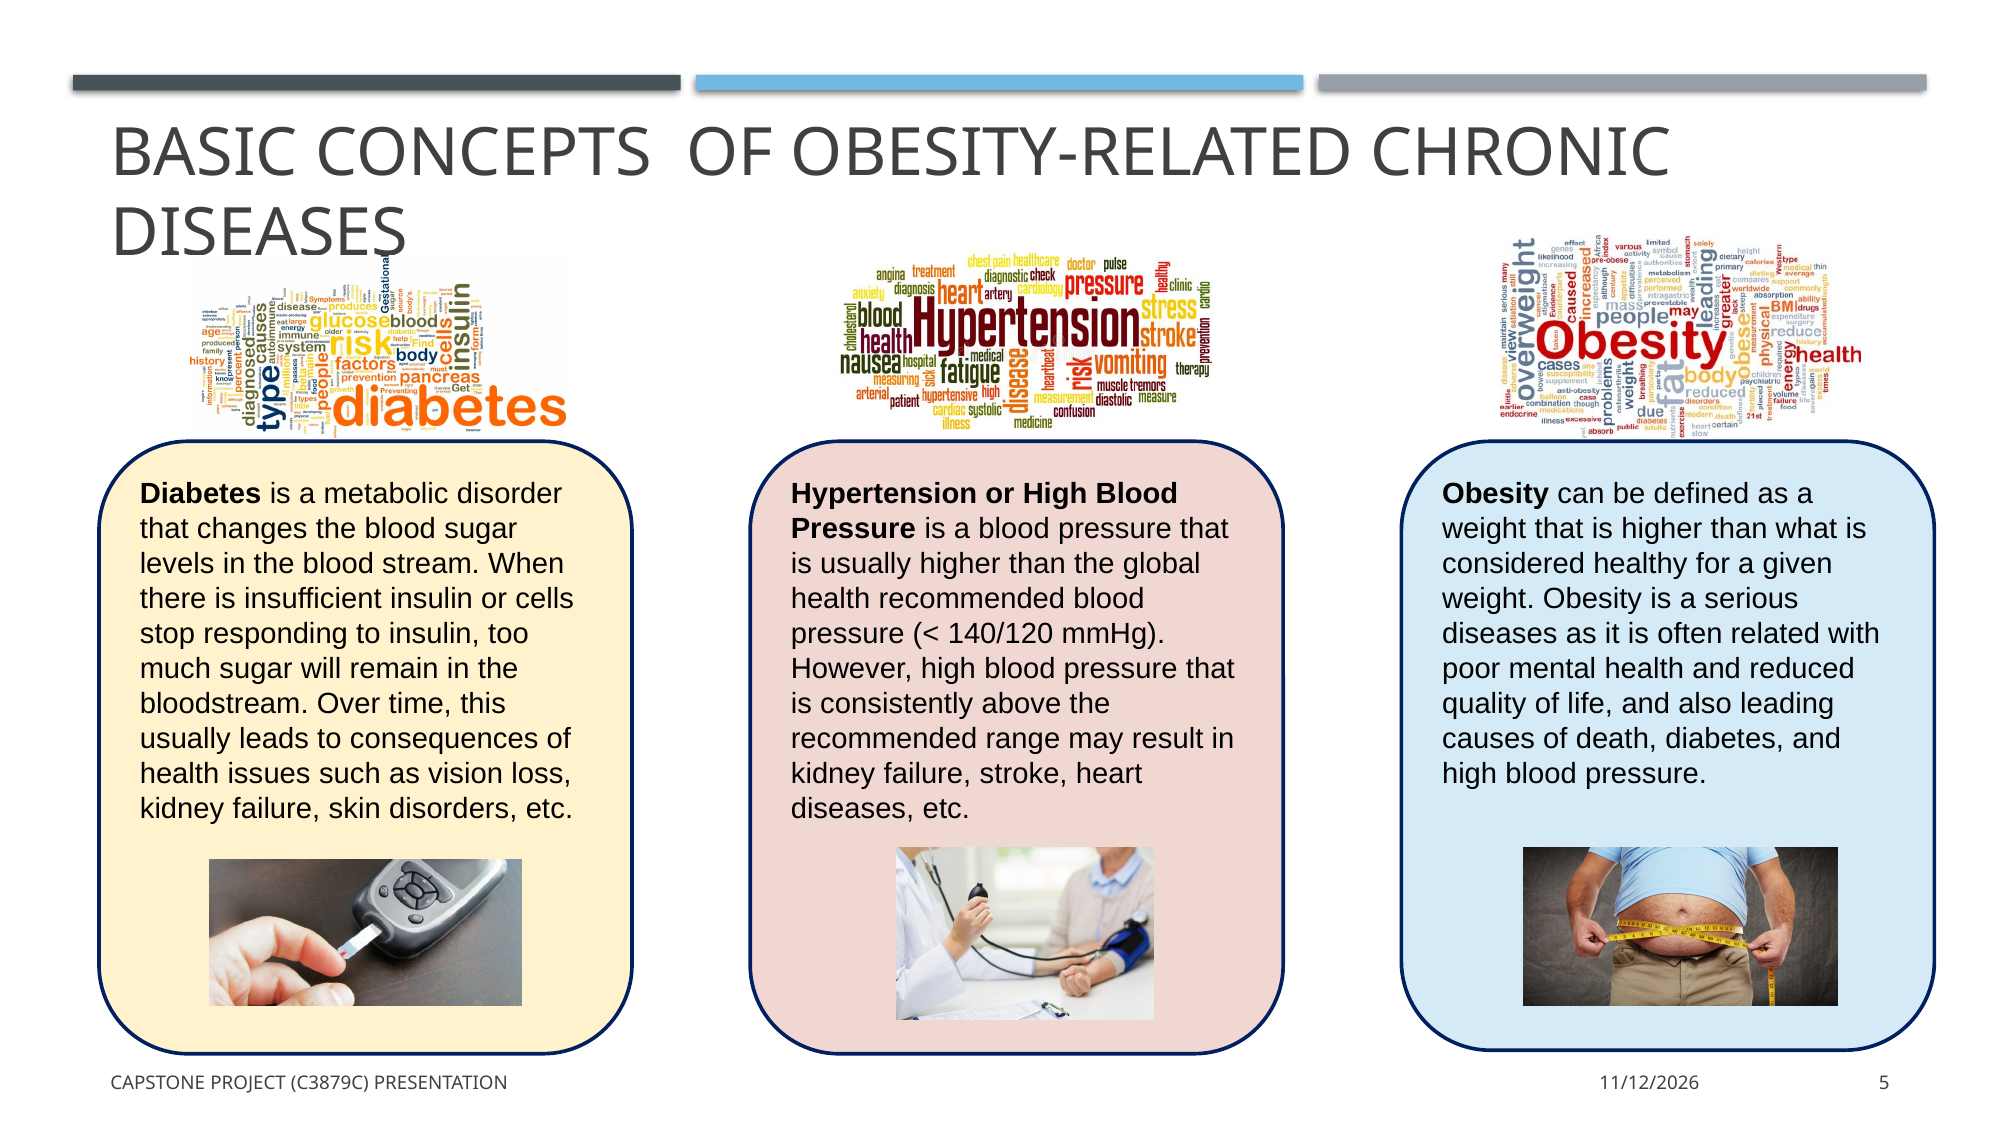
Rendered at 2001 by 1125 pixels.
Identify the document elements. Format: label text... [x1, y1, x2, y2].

slide_number 5 [1732, 1053, 1905, 1114]
picture [208, 859, 523, 1006]
footer Capstone Project (C3879C) Presentation [95, 1053, 1230, 1114]
picture [1523, 846, 1838, 1006]
text_box Diabetes is a metabolic disorder that changes the blood sugar levels in the blood stream. When there is insufficient insulin or cells stop responding to insulin, too much sugar will remain in the bloodstream. Over time, this usually leads to consequences of health issues such as vision loss, kidney failure, skin disorders, etc. [97, 439, 634, 1056]
title Basic COncepts of obesity-related chronic diseases [95, 81, 1905, 277]
text_box Hypertension or High Blood Pressure is a blood pressure that is usually higher than the global health recommended blood pressure (< 140/120 mmHg). However, high blood pressure that is consistently above the recommended range may result in kidney failure, stroke, heart diseases, etc. [748, 439, 1286, 1056]
picture [837, 211, 1213, 483]
picture [896, 847, 1155, 1020]
picture [189, 255, 566, 439]
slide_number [1247, 1053, 1715, 1114]
picture [1499, 235, 1862, 439]
text_box Obesity can be defined as a weight that is higher than what is considered healthy for a given weight. Obesity is a serious diseases as it is often related with poor mental health and reduced quality of life, and also leading causes of death, diabetes, and high blood pressure. [1399, 439, 1937, 1053]
